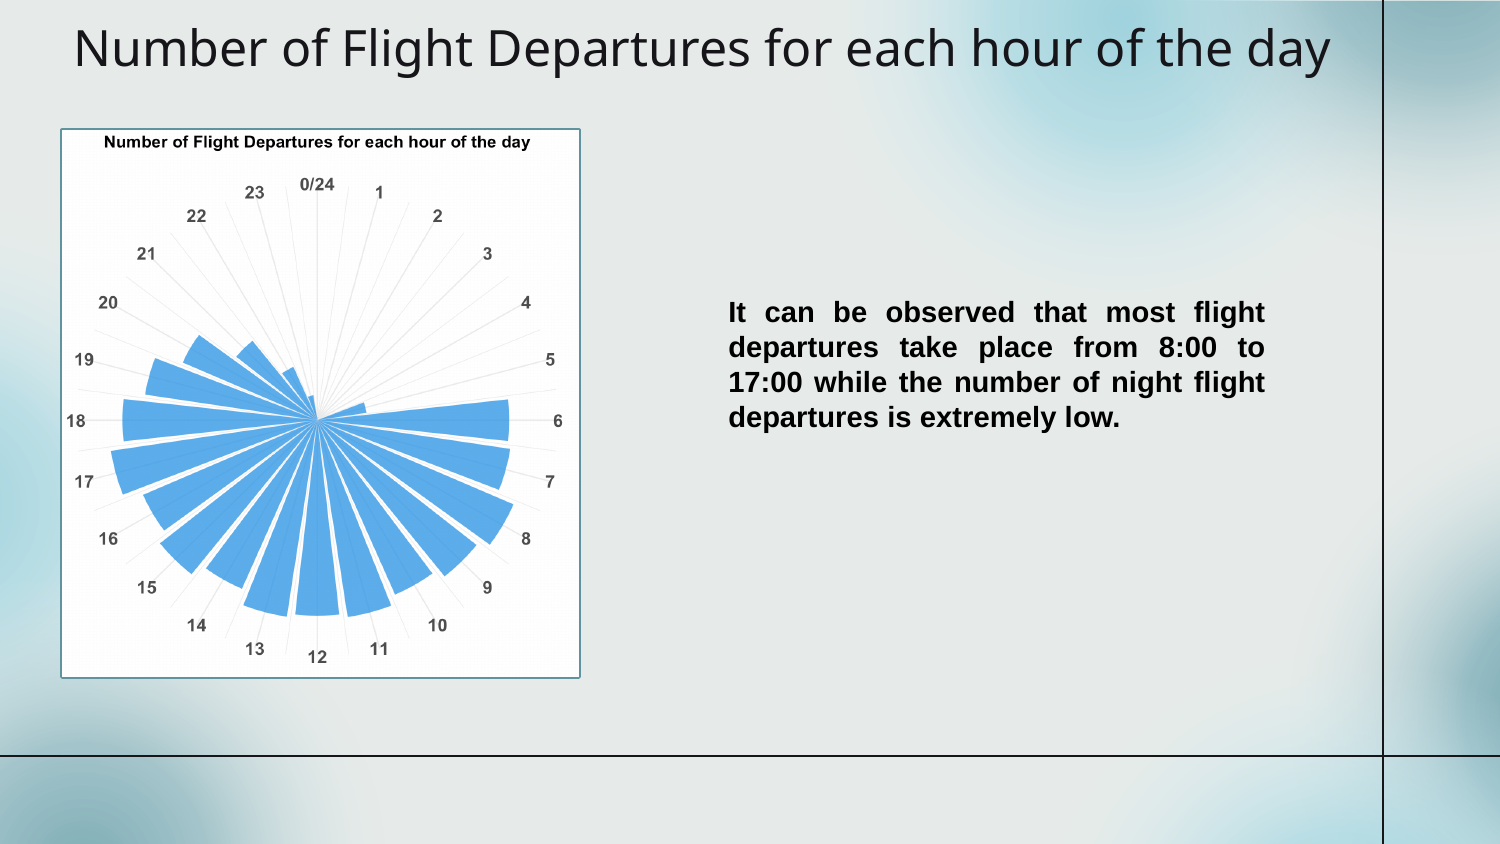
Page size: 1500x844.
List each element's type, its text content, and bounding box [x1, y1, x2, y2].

text_box It can be observed that most flight departures take place from 8:00 to 17:00 while the number of night flight departures is extremely low. [713, 285, 1281, 441]
title Number of Flight Departures for each hour of the day [38, 0, 1367, 94]
picture [61, 130, 580, 678]
